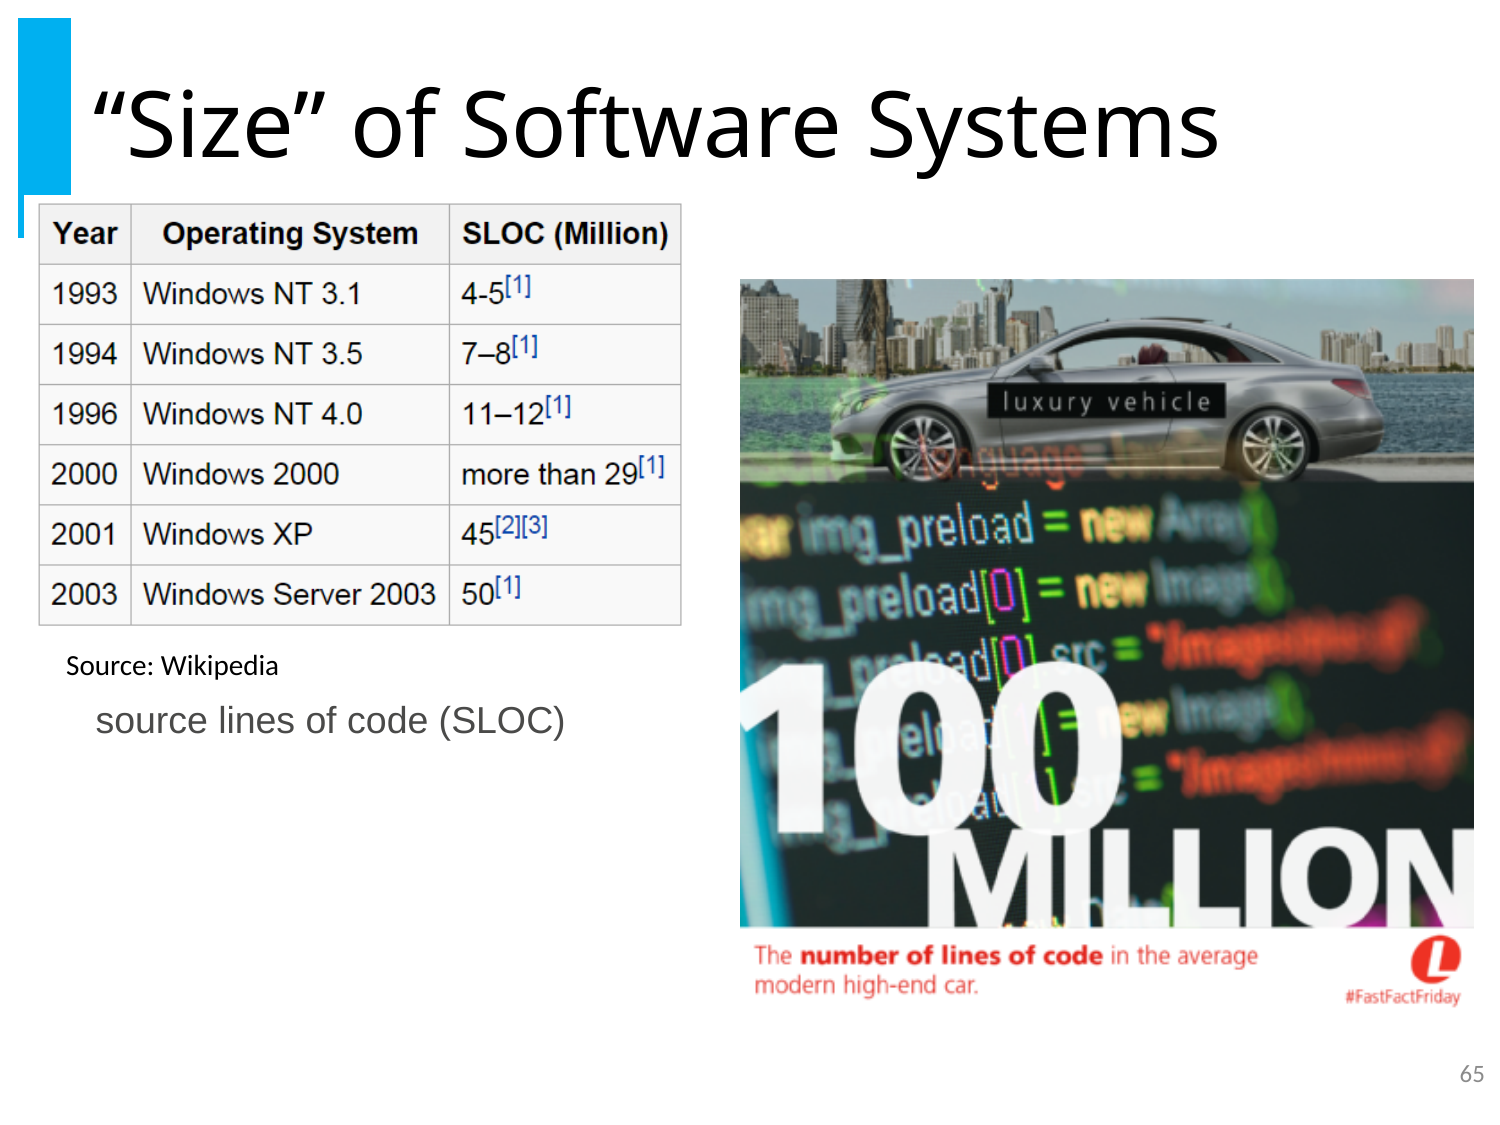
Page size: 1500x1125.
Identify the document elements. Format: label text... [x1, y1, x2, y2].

slide_number 65 [1162, 1042, 1500, 1103]
text_box source lines of code (SLOC) [80, 689, 592, 749]
title “Size” of Software Systems [78, 19, 1443, 237]
picture [24, 195, 700, 632]
picture [740, 279, 1474, 1013]
text_box Source: Wikipedia [51, 638, 295, 689]
